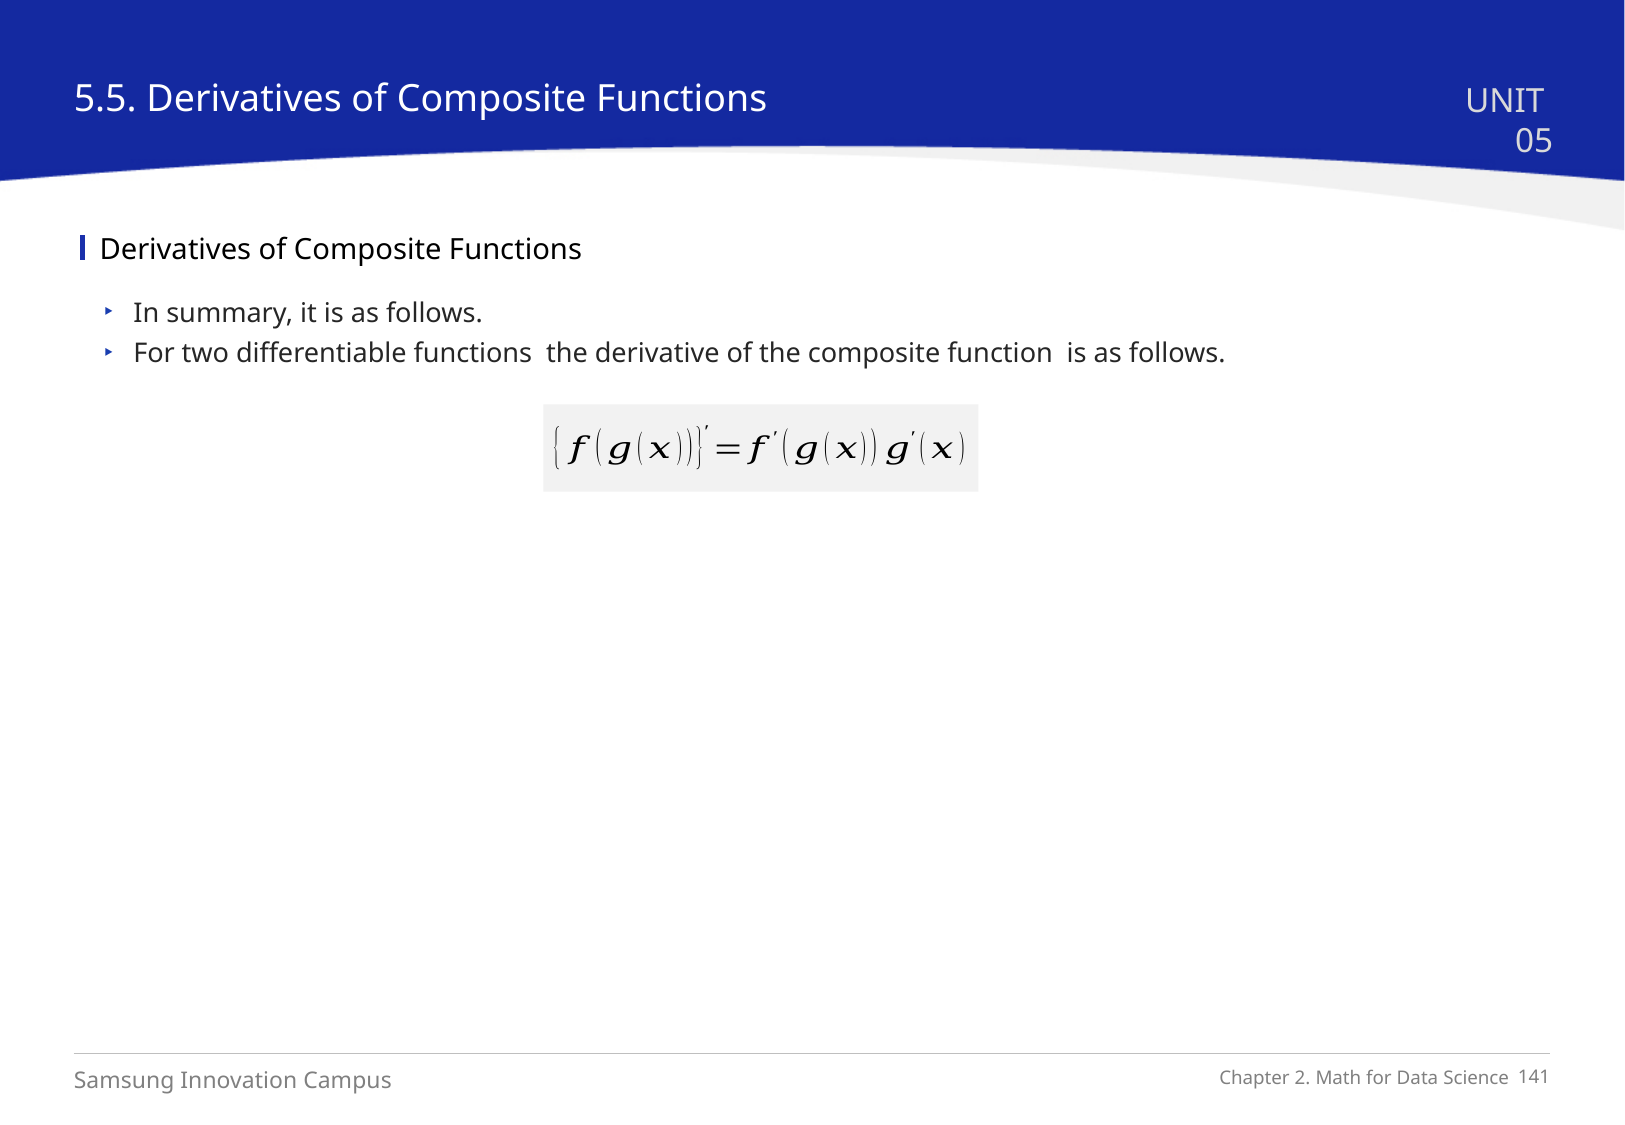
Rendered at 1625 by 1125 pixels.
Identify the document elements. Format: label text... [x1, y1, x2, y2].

text_box [542, 403, 979, 493]
text_box Derivatives of Composite Functions [80, 229, 1556, 266]
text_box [73, 73, 1554, 120]
picture [0, 0, 1625, 1125]
